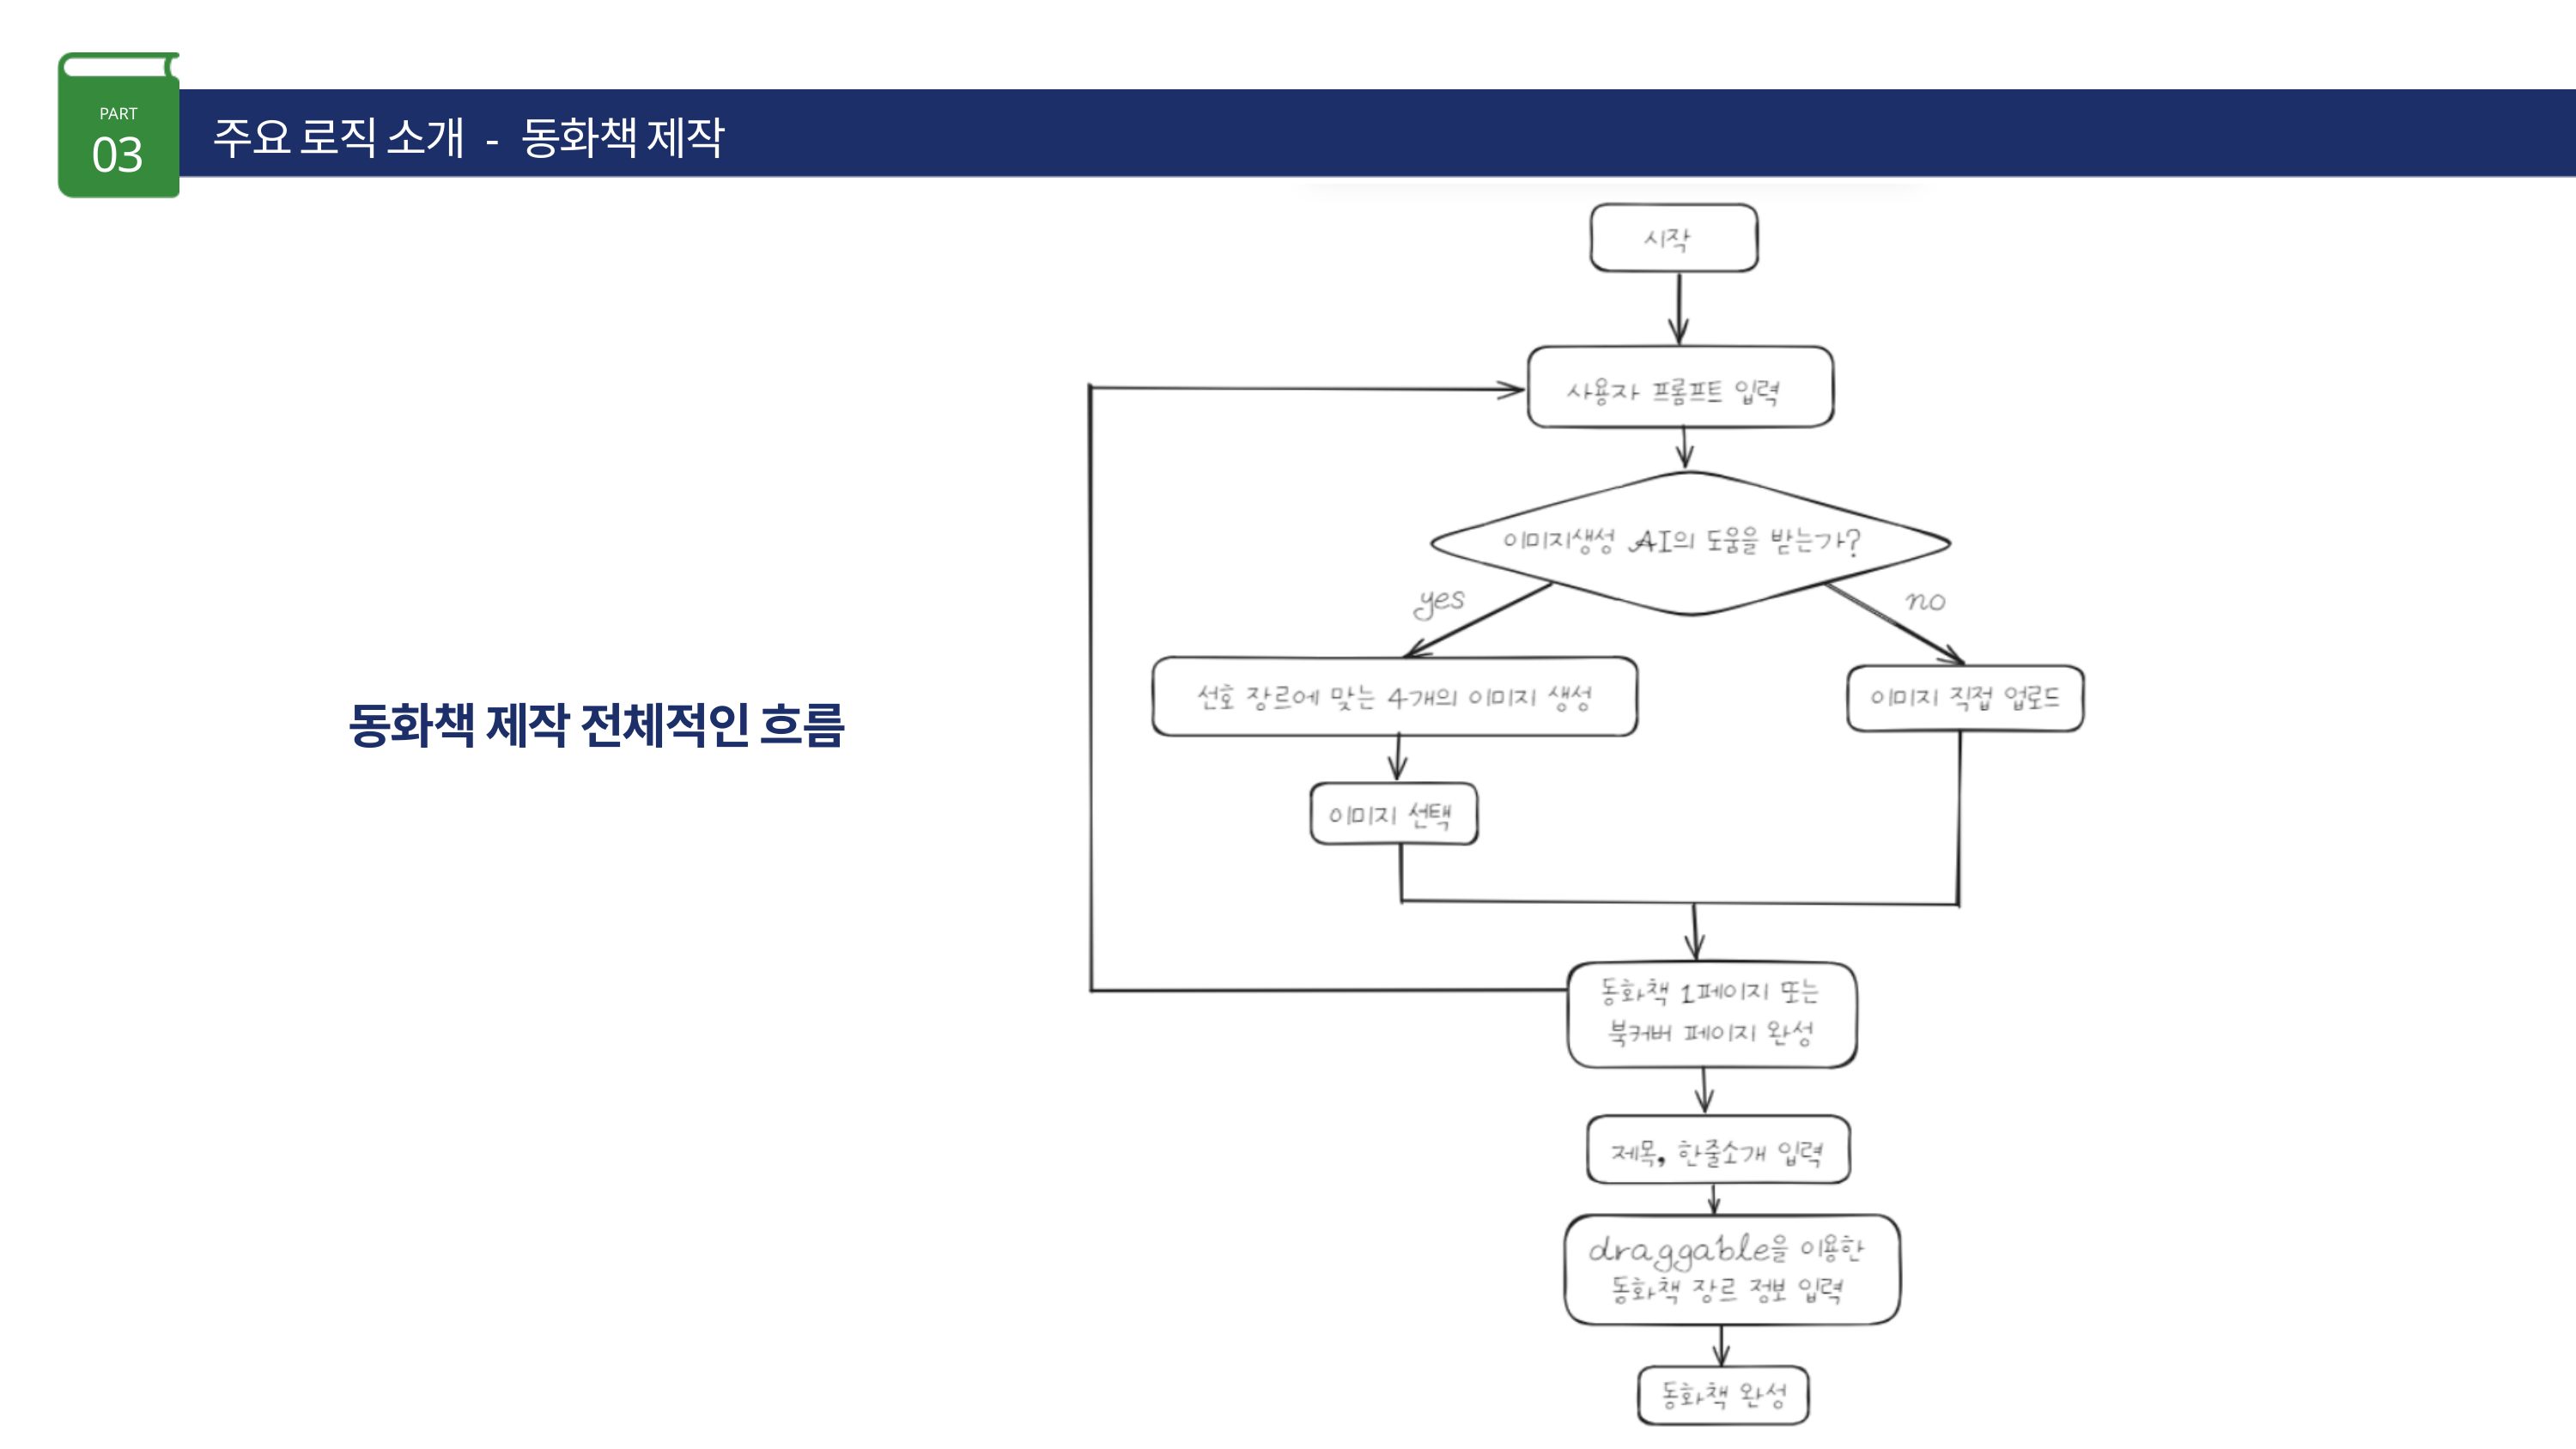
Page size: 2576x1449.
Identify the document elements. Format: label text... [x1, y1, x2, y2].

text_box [58, 52, 179, 198]
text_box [184, 89, 2576, 178]
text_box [1058, 184, 2120, 1449]
text_box 동화책 제작 전체적인 흐름 [137, 688, 1054, 760]
